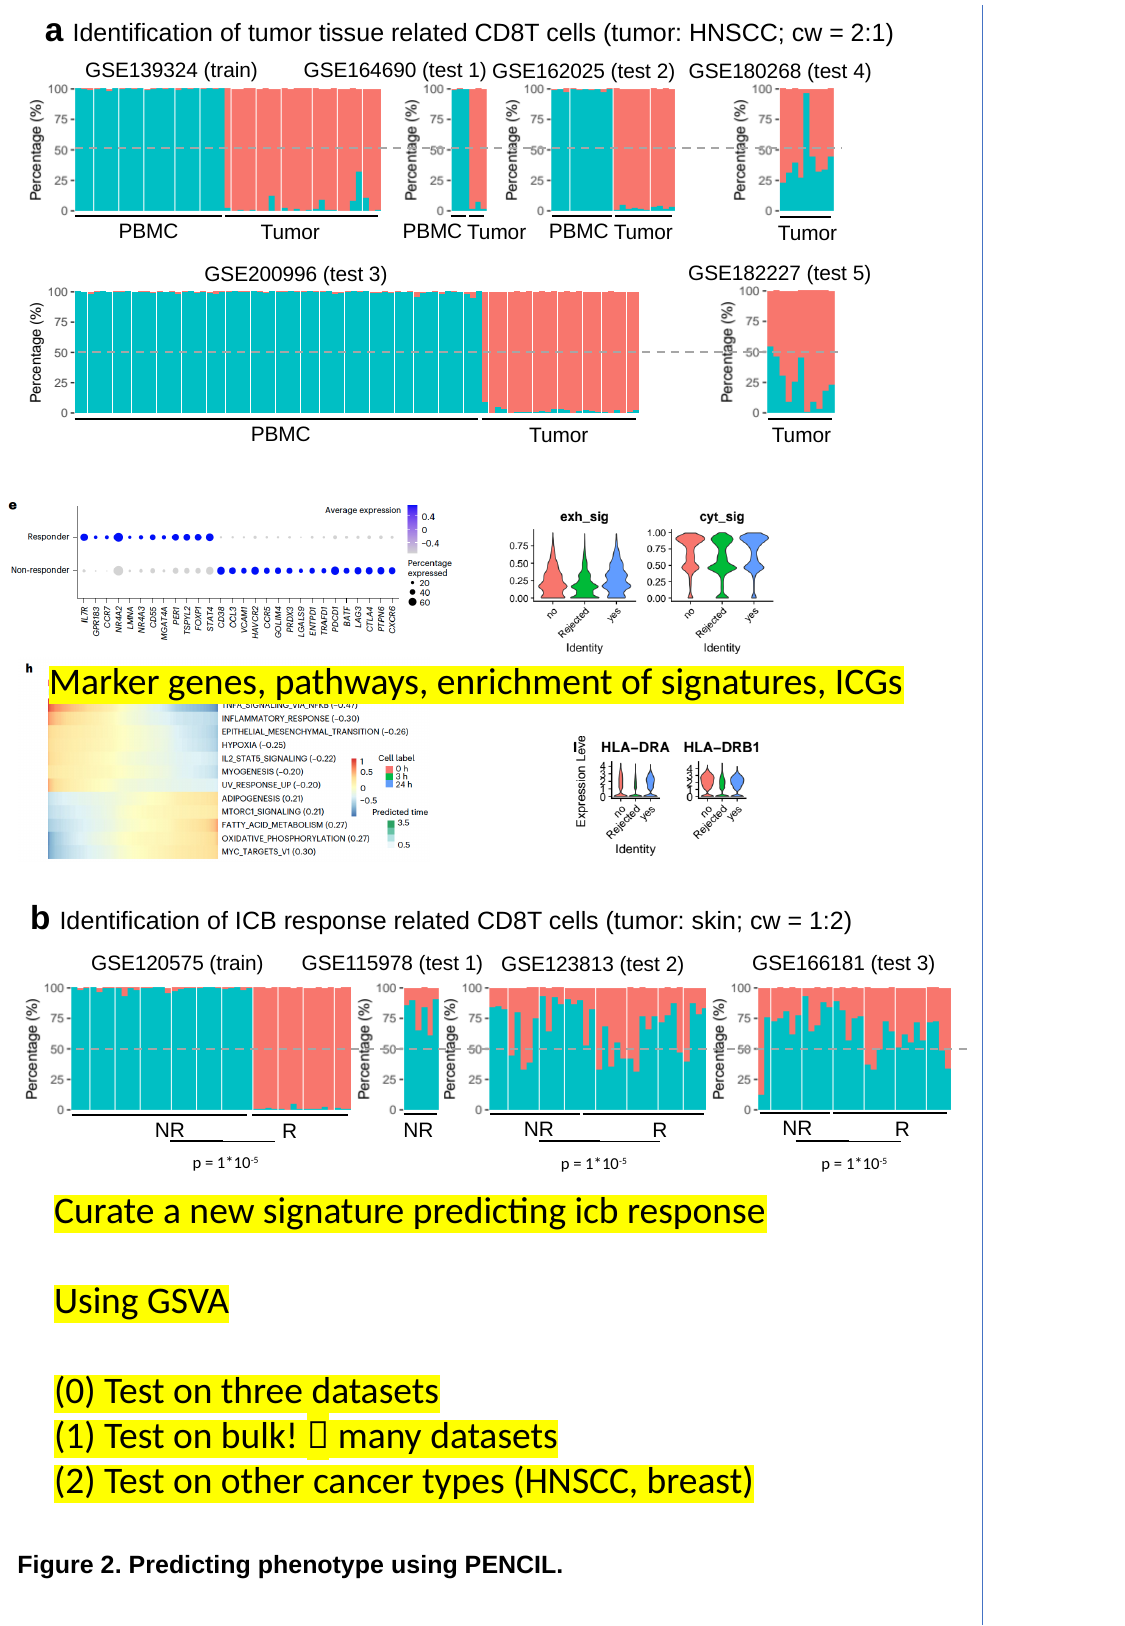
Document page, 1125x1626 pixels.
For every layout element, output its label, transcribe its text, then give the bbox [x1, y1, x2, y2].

text_box Tumor [598, 211, 688, 251]
picture [23, 76, 388, 227]
text_box GSE123813 (test 2) [486, 943, 700, 975]
text_box PBMC [387, 210, 452, 251]
text_box p = 1*10-5 [849, 1145, 903, 1180]
text_box p = 1*10-5 [223, 1144, 274, 1178]
text_box Curate a new signature predicting icb response Using GSVA (0) Test on three datasets (1) Test on bulk!  many datasets (2) Test on other cancer types (HNSCC, breast) [39, 1178, 782, 1509]
picture [573, 736, 761, 866]
picture [398, 76, 492, 147]
text_box Tumor [757, 413, 847, 454]
text_box GSE120575 (train) [76, 942, 279, 975]
text_box R [637, 1126, 683, 1149]
text_box p = 1*10-5 [177, 1144, 221, 1178]
text_box GSE166181 (test 3) [737, 942, 951, 975]
text_box NR [140, 1126, 200, 1149]
text_box GSE180268 (test 4) [673, 49, 887, 90]
text_box GSE162025 (test 2) [477, 50, 673, 91]
text_box Tumor [245, 227, 335, 251]
text_box R [267, 1126, 312, 1150]
text_box NR [509, 1126, 569, 1148]
text_box NR [388, 1126, 449, 1149]
text_box PBMC [542, 227, 598, 251]
picture [499, 76, 681, 147]
text_box GSE115978 (test 1) [286, 942, 499, 975]
text_box PBMC [103, 227, 194, 251]
picture [23, 279, 643, 430]
picture [498, 500, 781, 655]
text_box NR [767, 1126, 828, 1148]
picture [18, 657, 430, 862]
text_box a Identification of tumor tissue related CD8T cells (tumor: HNSCC; cw = 2:1) [30, 0, 911, 56]
picture [726, 149, 840, 227]
text_box R [880, 1126, 925, 1149]
text_box Tumor [763, 212, 853, 252]
picture [714, 353, 840, 429]
text_box Tumor [452, 211, 542, 251]
text_box GSE200996 (test 3) [189, 252, 403, 279]
text_box Figure 2. Predicting phenotype using PENCIL. [2, 1540, 580, 1586]
text_box Tumor [514, 430, 604, 455]
text_box p = 1*10-5 [806, 1145, 847, 1180]
picture [19, 975, 956, 1126]
text_box Marker genes, pathways, enrichment of signatures, ICGs [34, 649, 919, 709]
picture [714, 278, 840, 352]
text_box GSE182227 (test 5) [673, 252, 887, 293]
text_box p = 1*10-5 [600, 1145, 643, 1178]
picture [0, 490, 462, 648]
text_box PBMC [235, 430, 326, 454]
picture [726, 76, 840, 147]
picture [499, 149, 681, 227]
text_box GSE164690 (test 1) [288, 49, 502, 90]
text_box p = 1*10-5 [546, 1145, 598, 1178]
text_box b Identification of ICB response related CD8T cells (tumor: skin; cw = 1:2) [15, 888, 870, 944]
text_box GSE139324 (train) [70, 49, 273, 76]
picture [398, 149, 492, 227]
